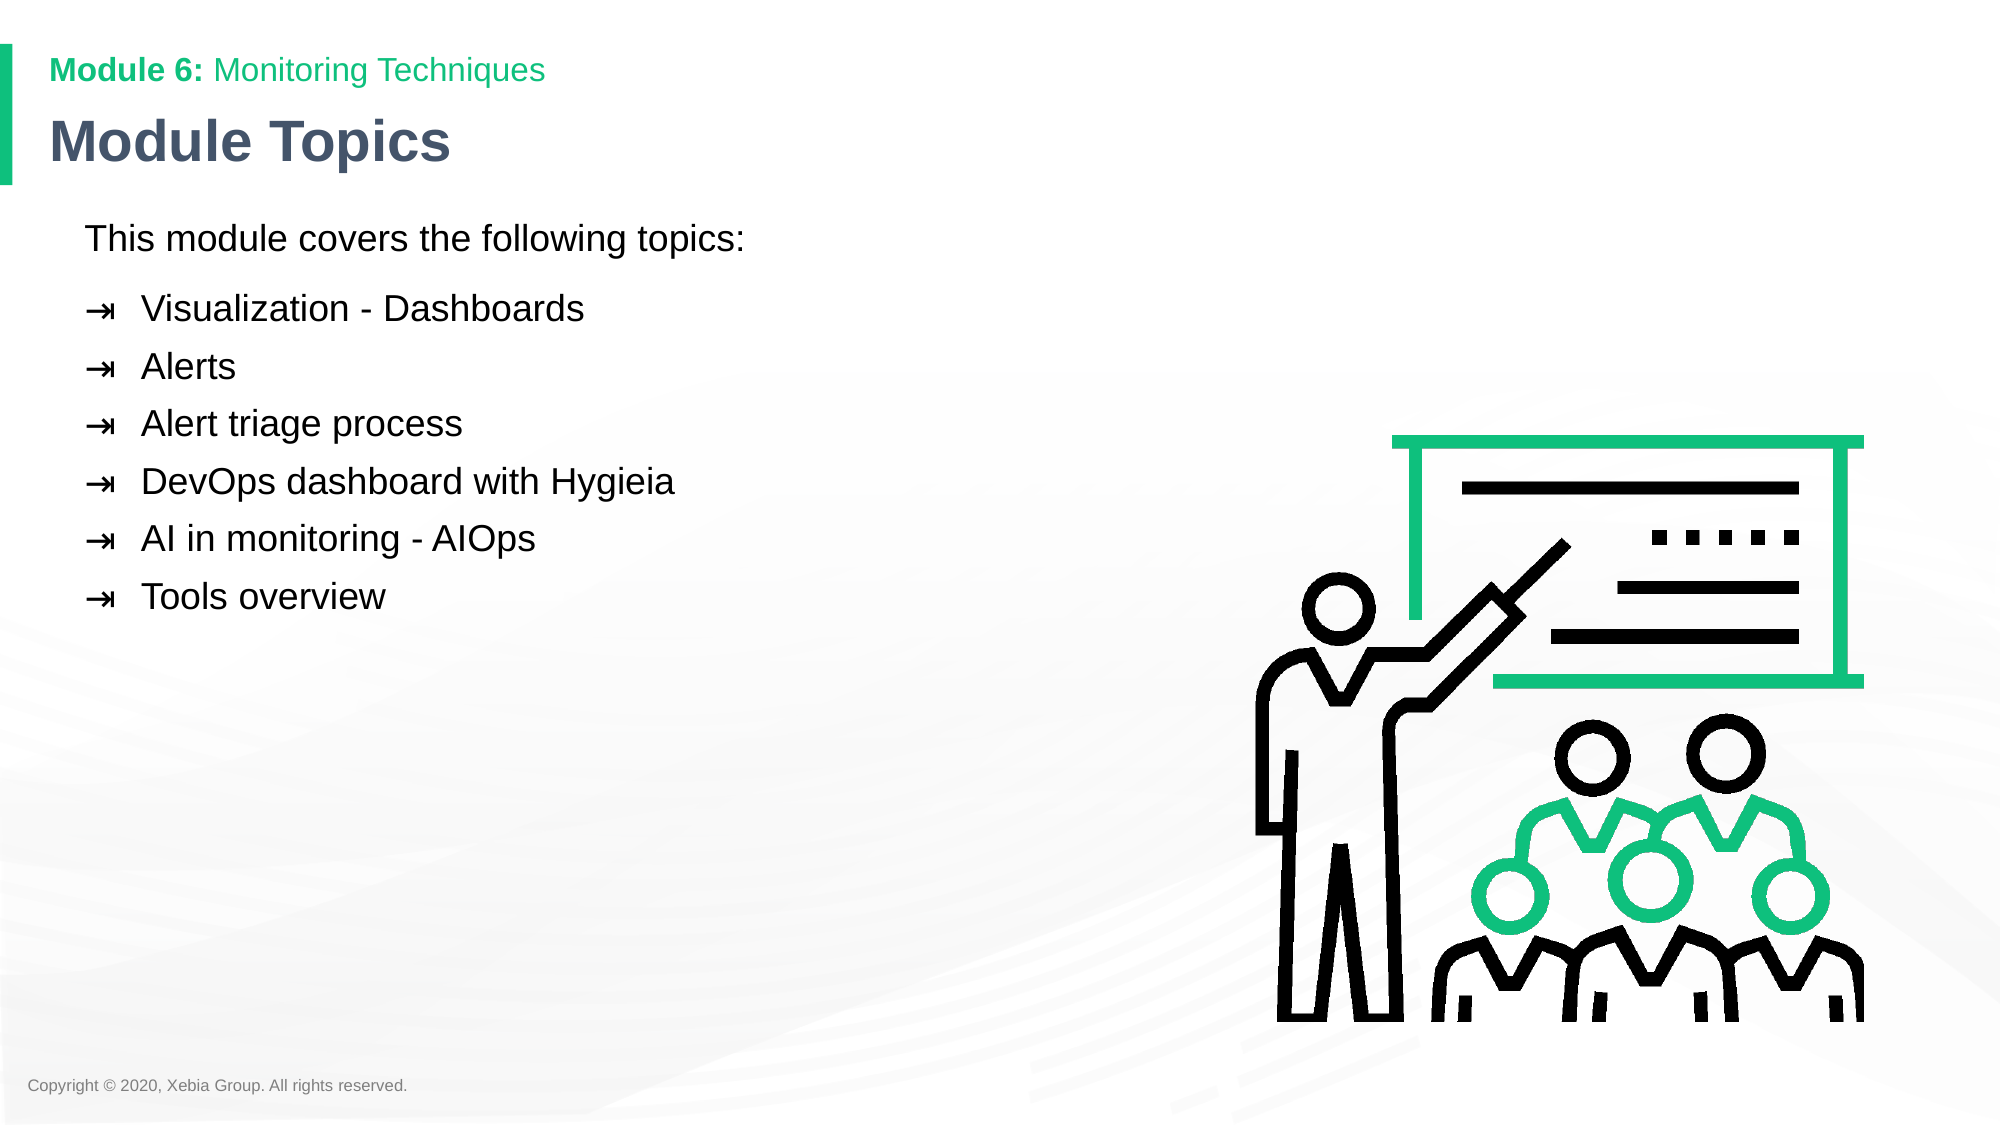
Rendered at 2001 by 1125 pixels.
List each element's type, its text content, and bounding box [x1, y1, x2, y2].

title Module Topics [34, 103, 1760, 185]
picture [0, 0, 2000, 1125]
list This module covers the following topics: Visualization - Dashboards Alerts Alert triage process DevOps dashboard with Hygieia AI in monitoring - AIOps Tools overview [84, 214, 1288, 1009]
